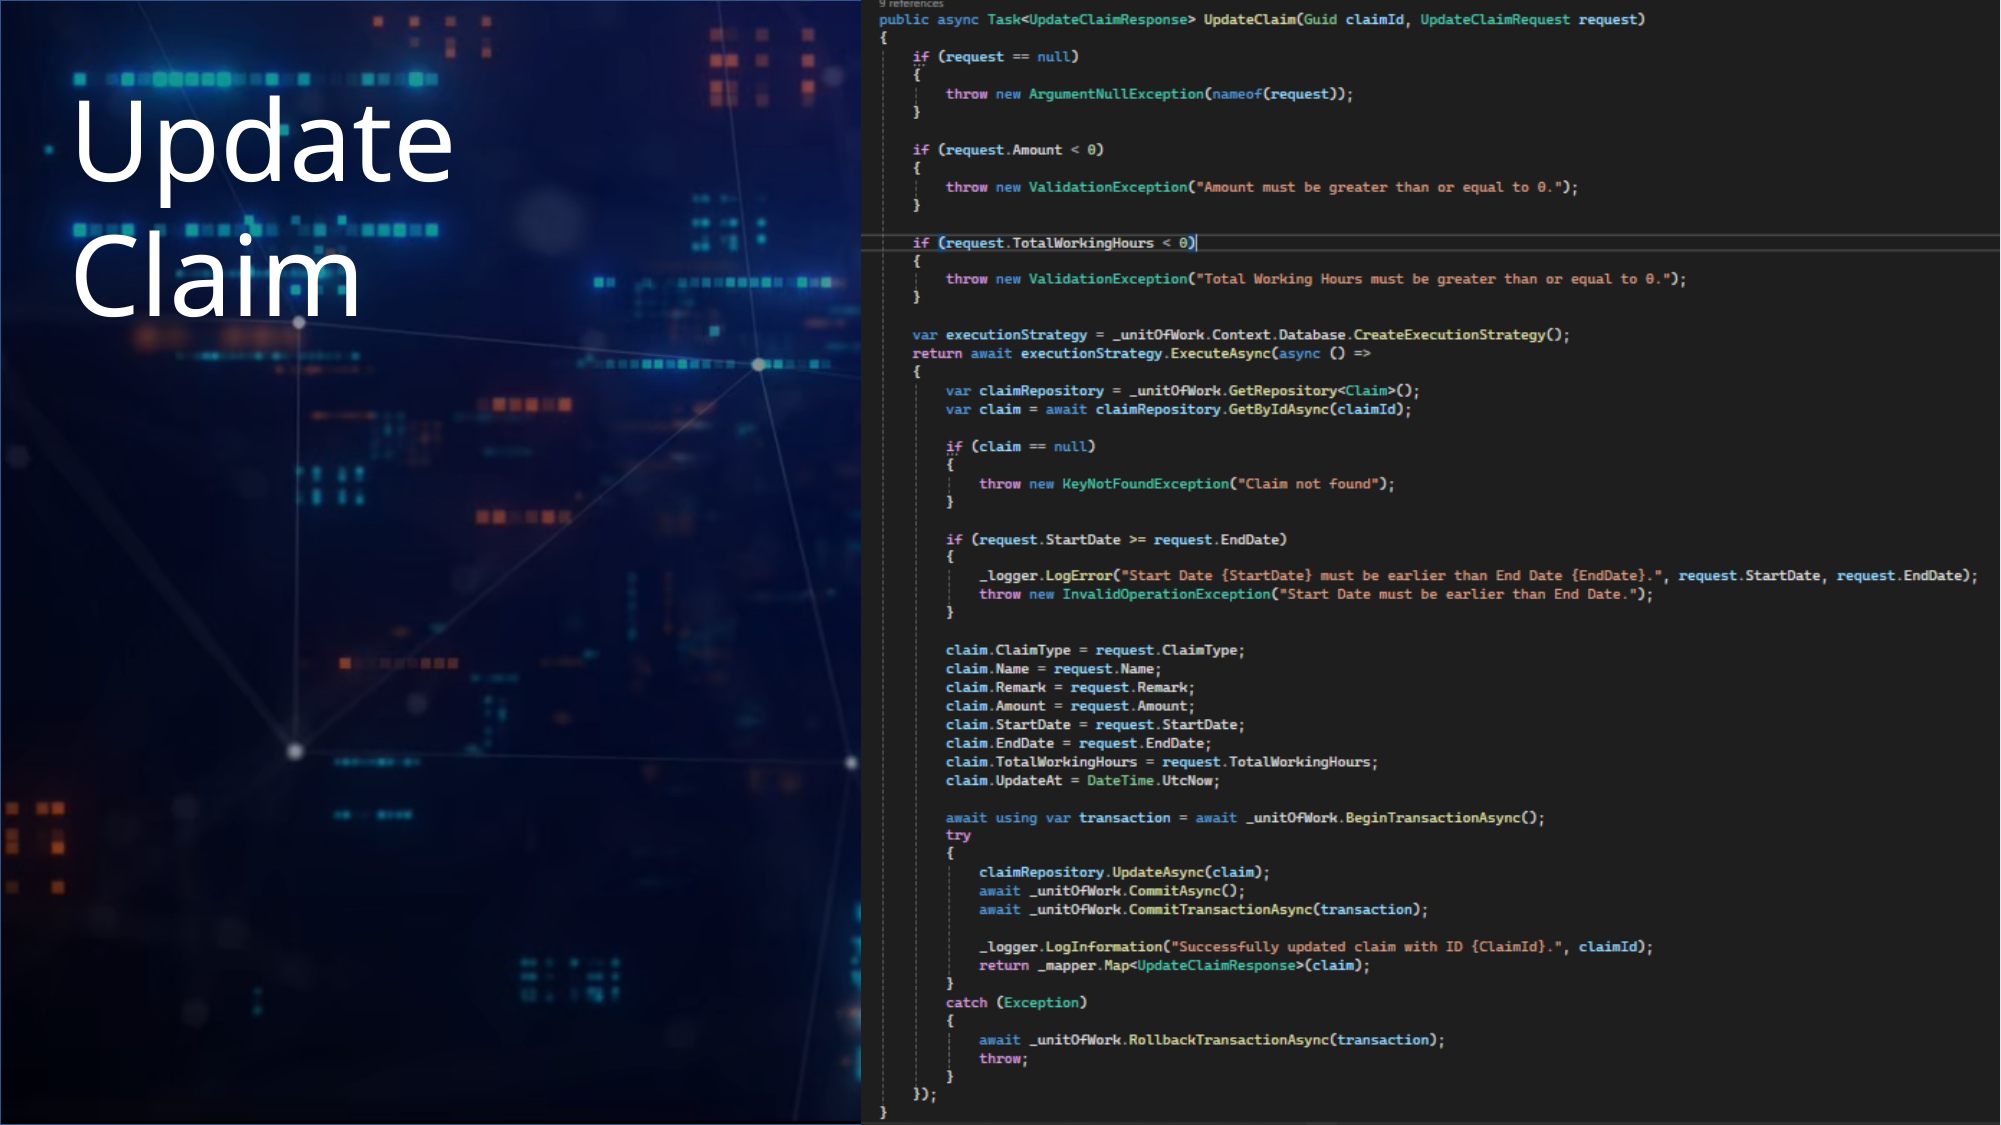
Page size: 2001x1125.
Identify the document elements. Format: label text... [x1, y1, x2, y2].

picture [1, 0, 2000, 1125]
text_box Update Claim [54, 61, 571, 346]
